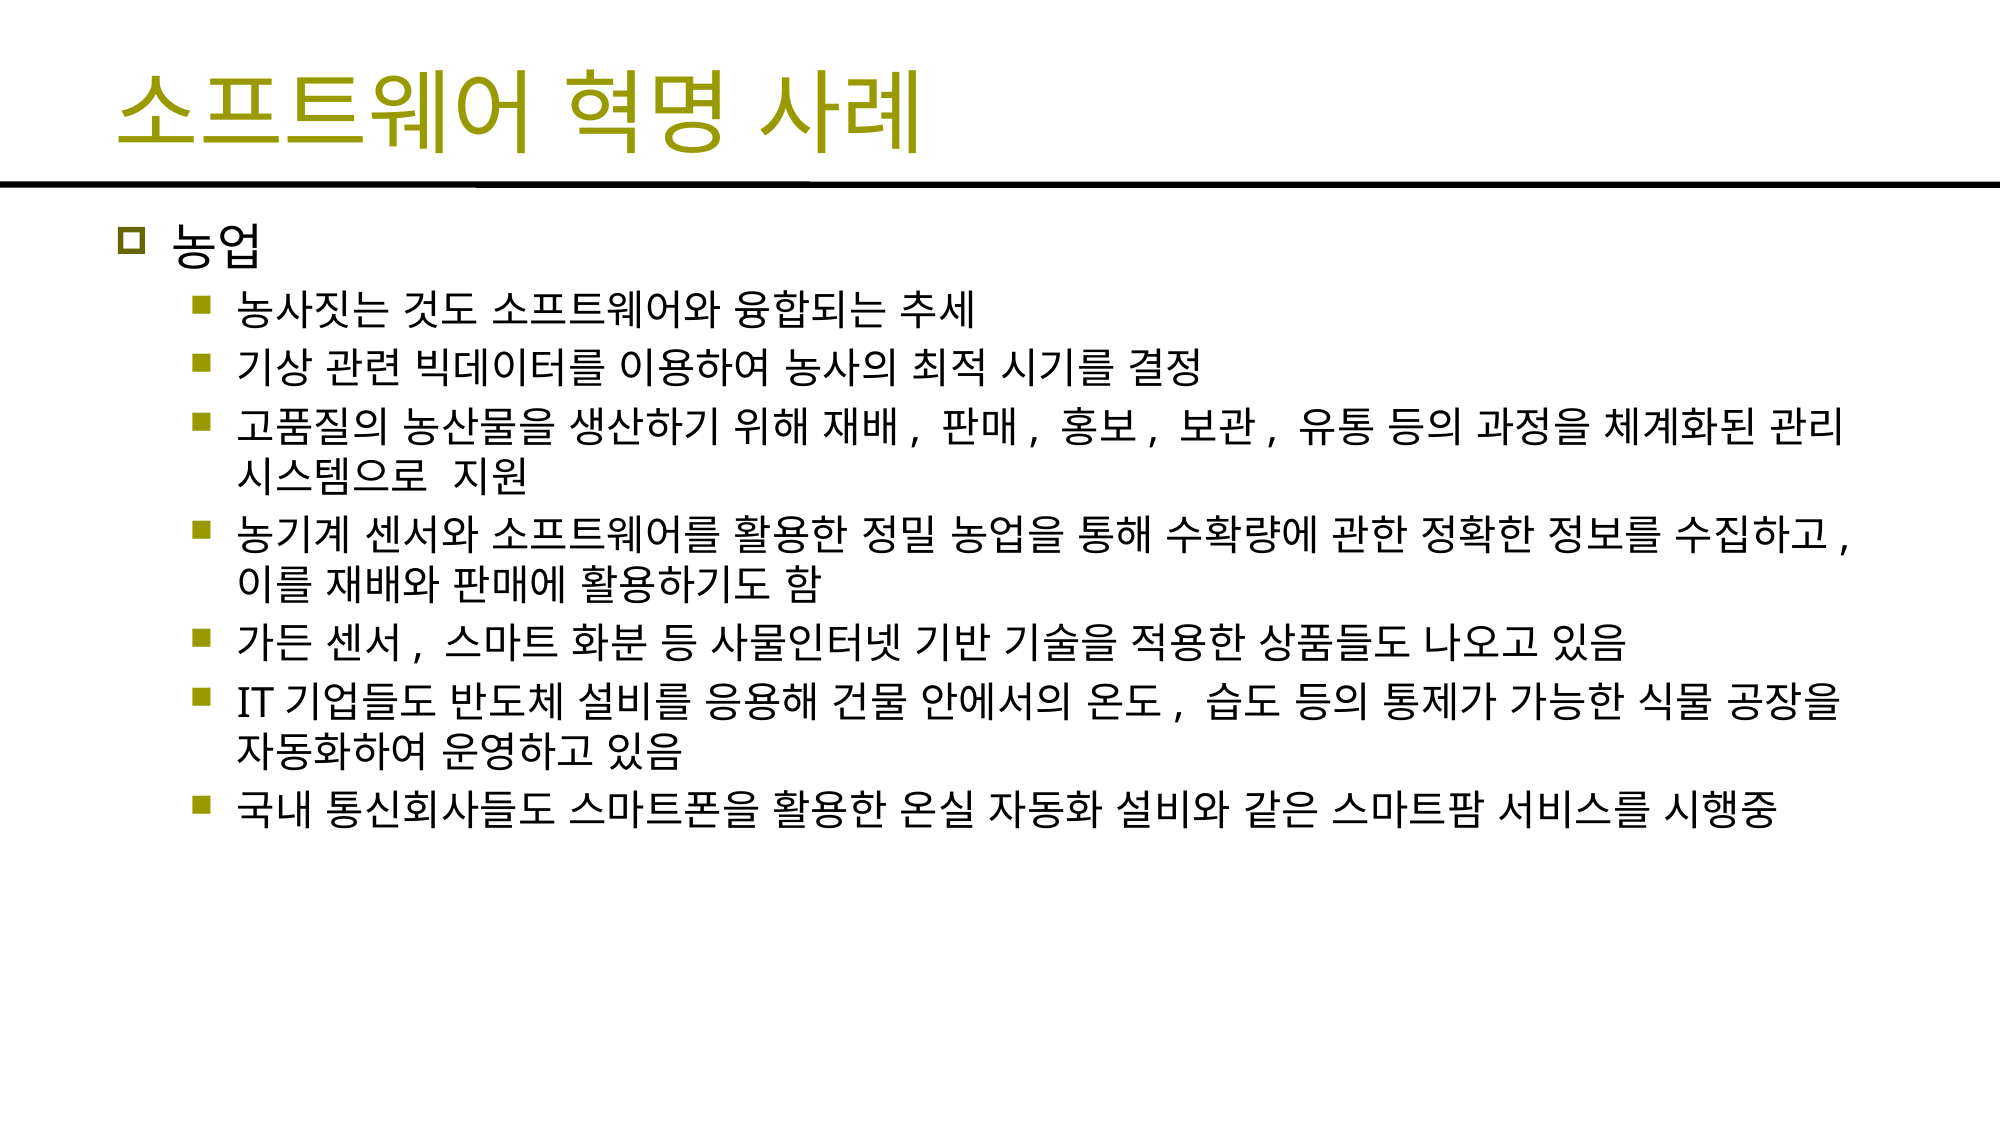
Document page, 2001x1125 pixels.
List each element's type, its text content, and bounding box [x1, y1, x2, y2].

list 농업 농사짓는 것도 소프트웨어와 융합되는 추세 기상 관련 빅데이터를 이용하여 농사의 최적 시기를 결정 고품질의 농산물을 생산하기 위해 재배, 판매, 홍보, 보관, 유통 등의 과정을 체계화된 관리 시스템으로 지원 농기계 센서와 소프트웨어를 활용한 정밀 농업을 통해 수확량에 관한 정확한 정보를 수집하고, 이를 재배와 판매에 활용하기도 함 가든 센서, 스마트 화분 등 사물인터넷 기반 기술을 적용한 상품들도 나오고 있음 IT기업들도 반도체 설비를 응용해 건물 안에서의 온도, 습도 등의 통제가 가능한 식물 공장을 자동화하여 운영하고 있음 국내 통신회사들도 스마트폰을 활용한 온실 자동화 설비와 같은 스마트팜 서비스를 시행중 [99, 208, 1900, 1006]
title 소프트웨어 혁명 사례 [99, 45, 1900, 173]
